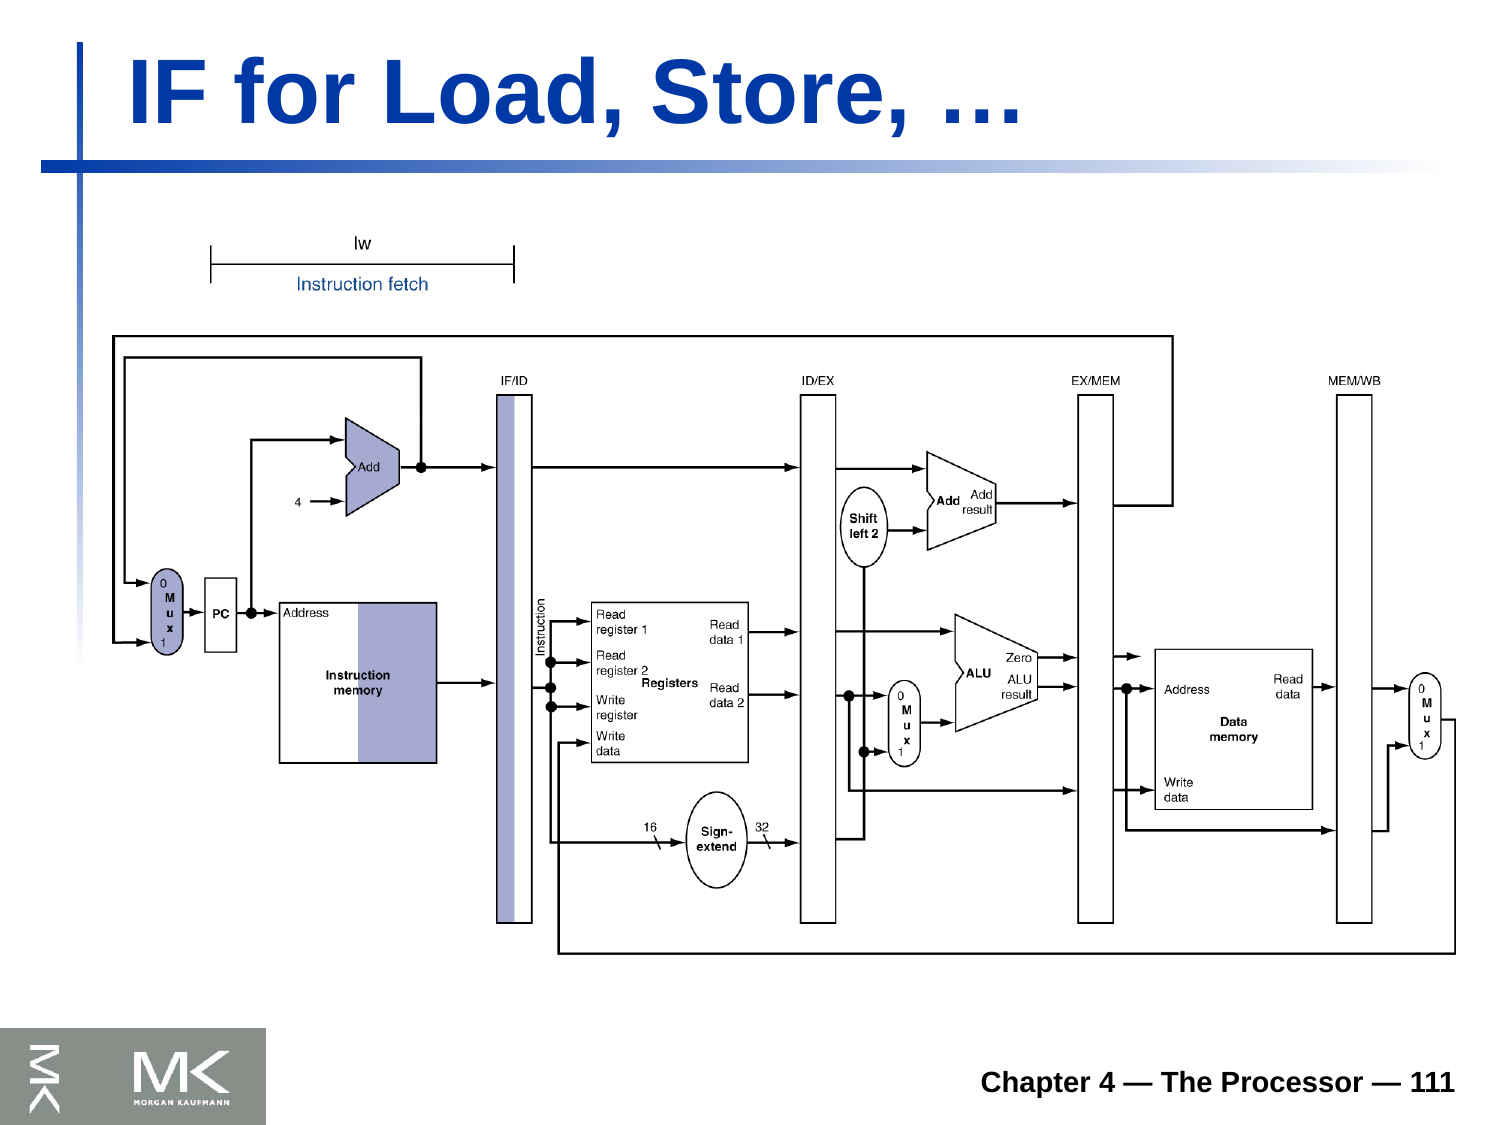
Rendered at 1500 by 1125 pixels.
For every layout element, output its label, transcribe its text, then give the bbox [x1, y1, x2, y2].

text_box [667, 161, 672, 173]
footer Chapter 4 — The Processor — 111 [277, 1046, 1471, 1106]
picture [0, 1028, 266, 1125]
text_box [793, 161, 797, 173]
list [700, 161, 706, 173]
text_box [612, 161, 617, 173]
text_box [815, 161, 819, 173]
picture [111, 232, 1456, 955]
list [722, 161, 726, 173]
title IF for Load, Store, … [111, 23, 1468, 150]
